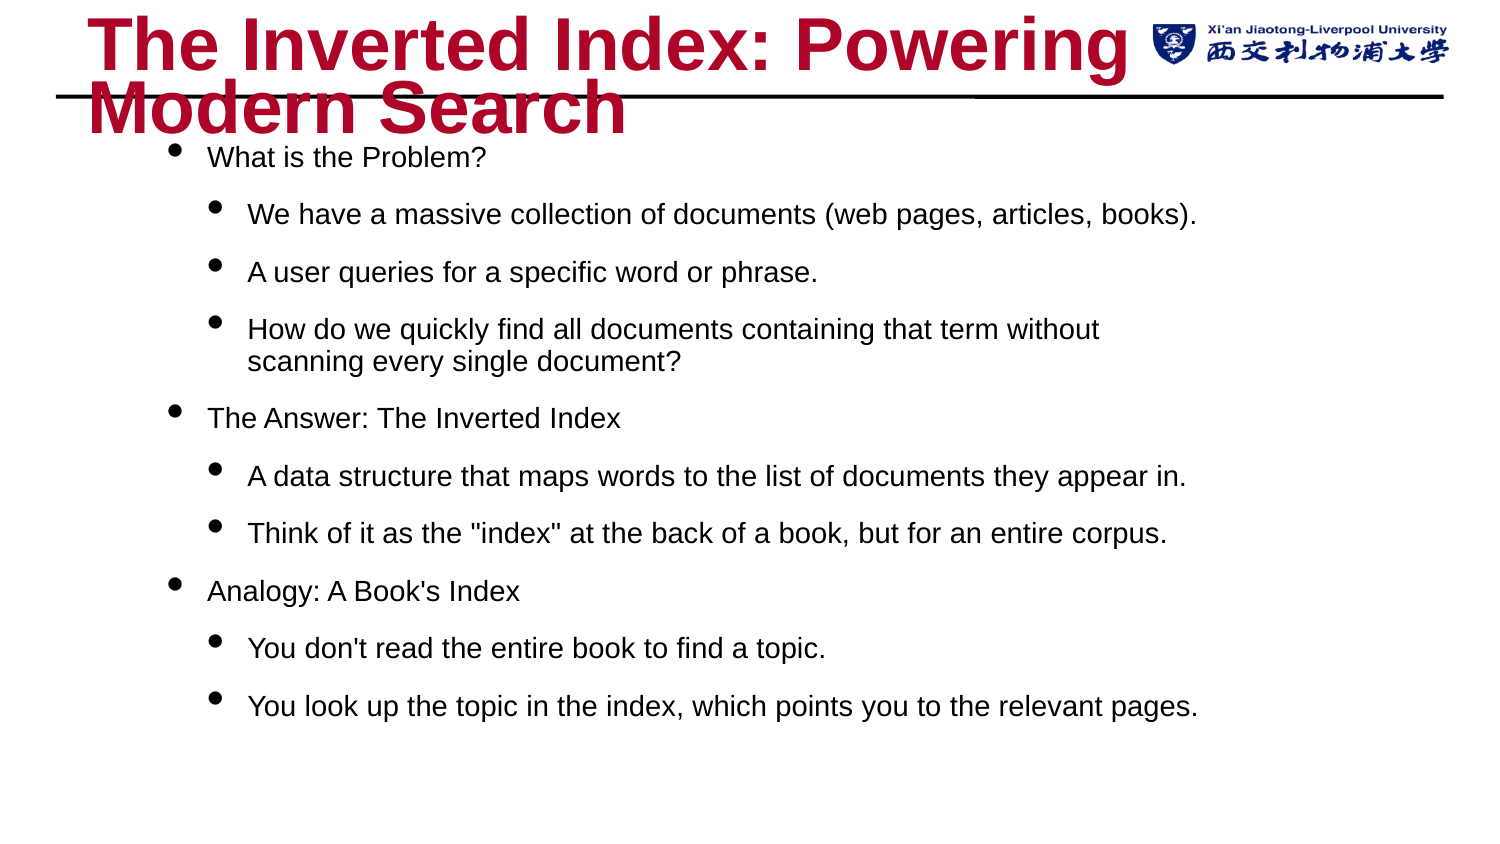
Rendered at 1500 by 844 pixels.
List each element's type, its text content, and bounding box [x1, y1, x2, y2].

picture [1149, 11, 1453, 75]
title The Inverted Index: Powering Modern Search [82, 15, 1418, 89]
list What is the Problem? We have a massive collection of documents (web pages, articles, books). A user queries for a specific word or phrase. How do we quickly find all documents containing that term without scanning every single document? The Answer: The Inverted Index A data structure that maps words to the list of documents they appear in. Think of it as the "index" at the back of a book, but for an entire corpus. Analogy: A Book's Index You don't read the entire book to find a topic. You look up the topic in the index, which points you to the relevant pages. [120, 137, 1227, 755]
